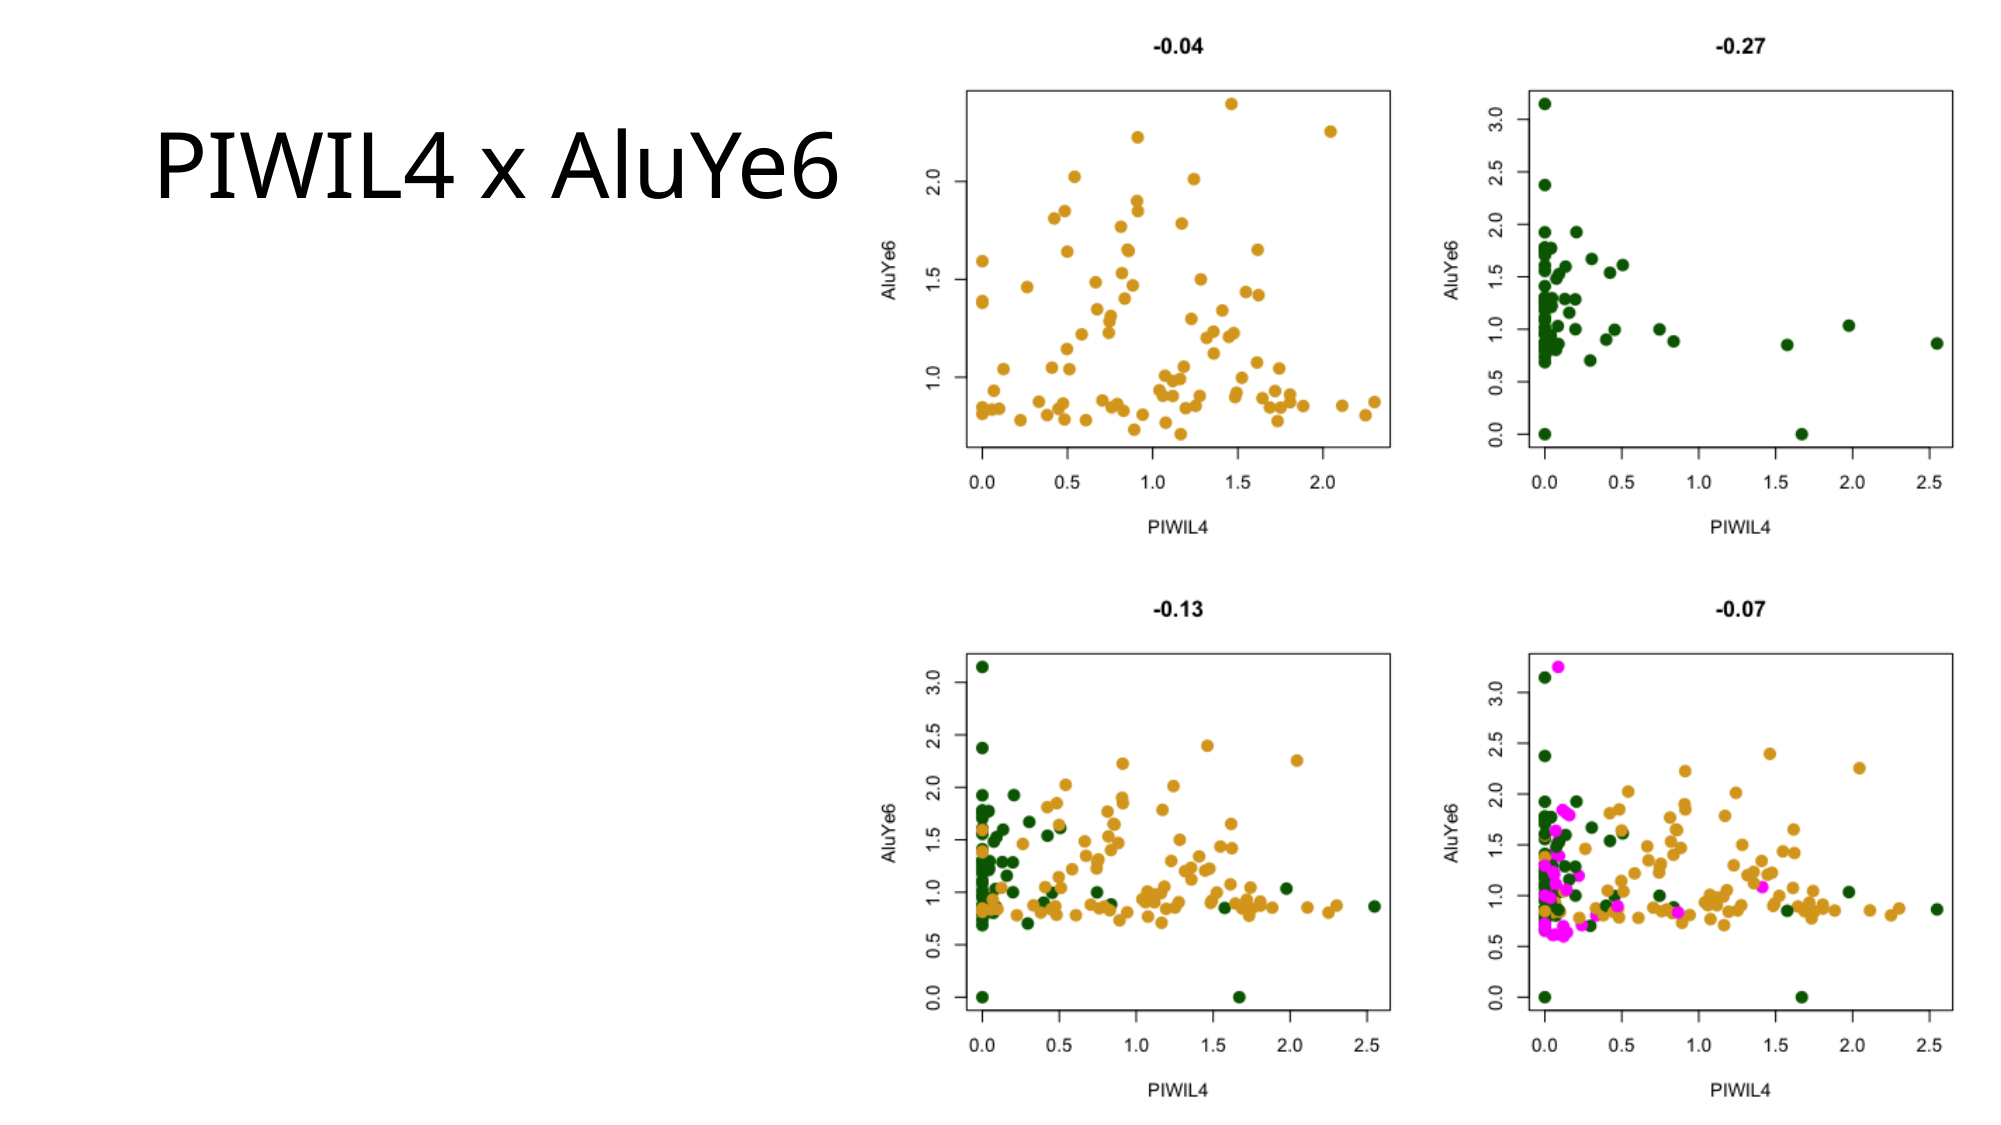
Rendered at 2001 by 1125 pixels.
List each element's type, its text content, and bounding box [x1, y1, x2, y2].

picture [874, 0, 2000, 1125]
title PIWIL4 x AluYe6 [137, 59, 874, 278]
